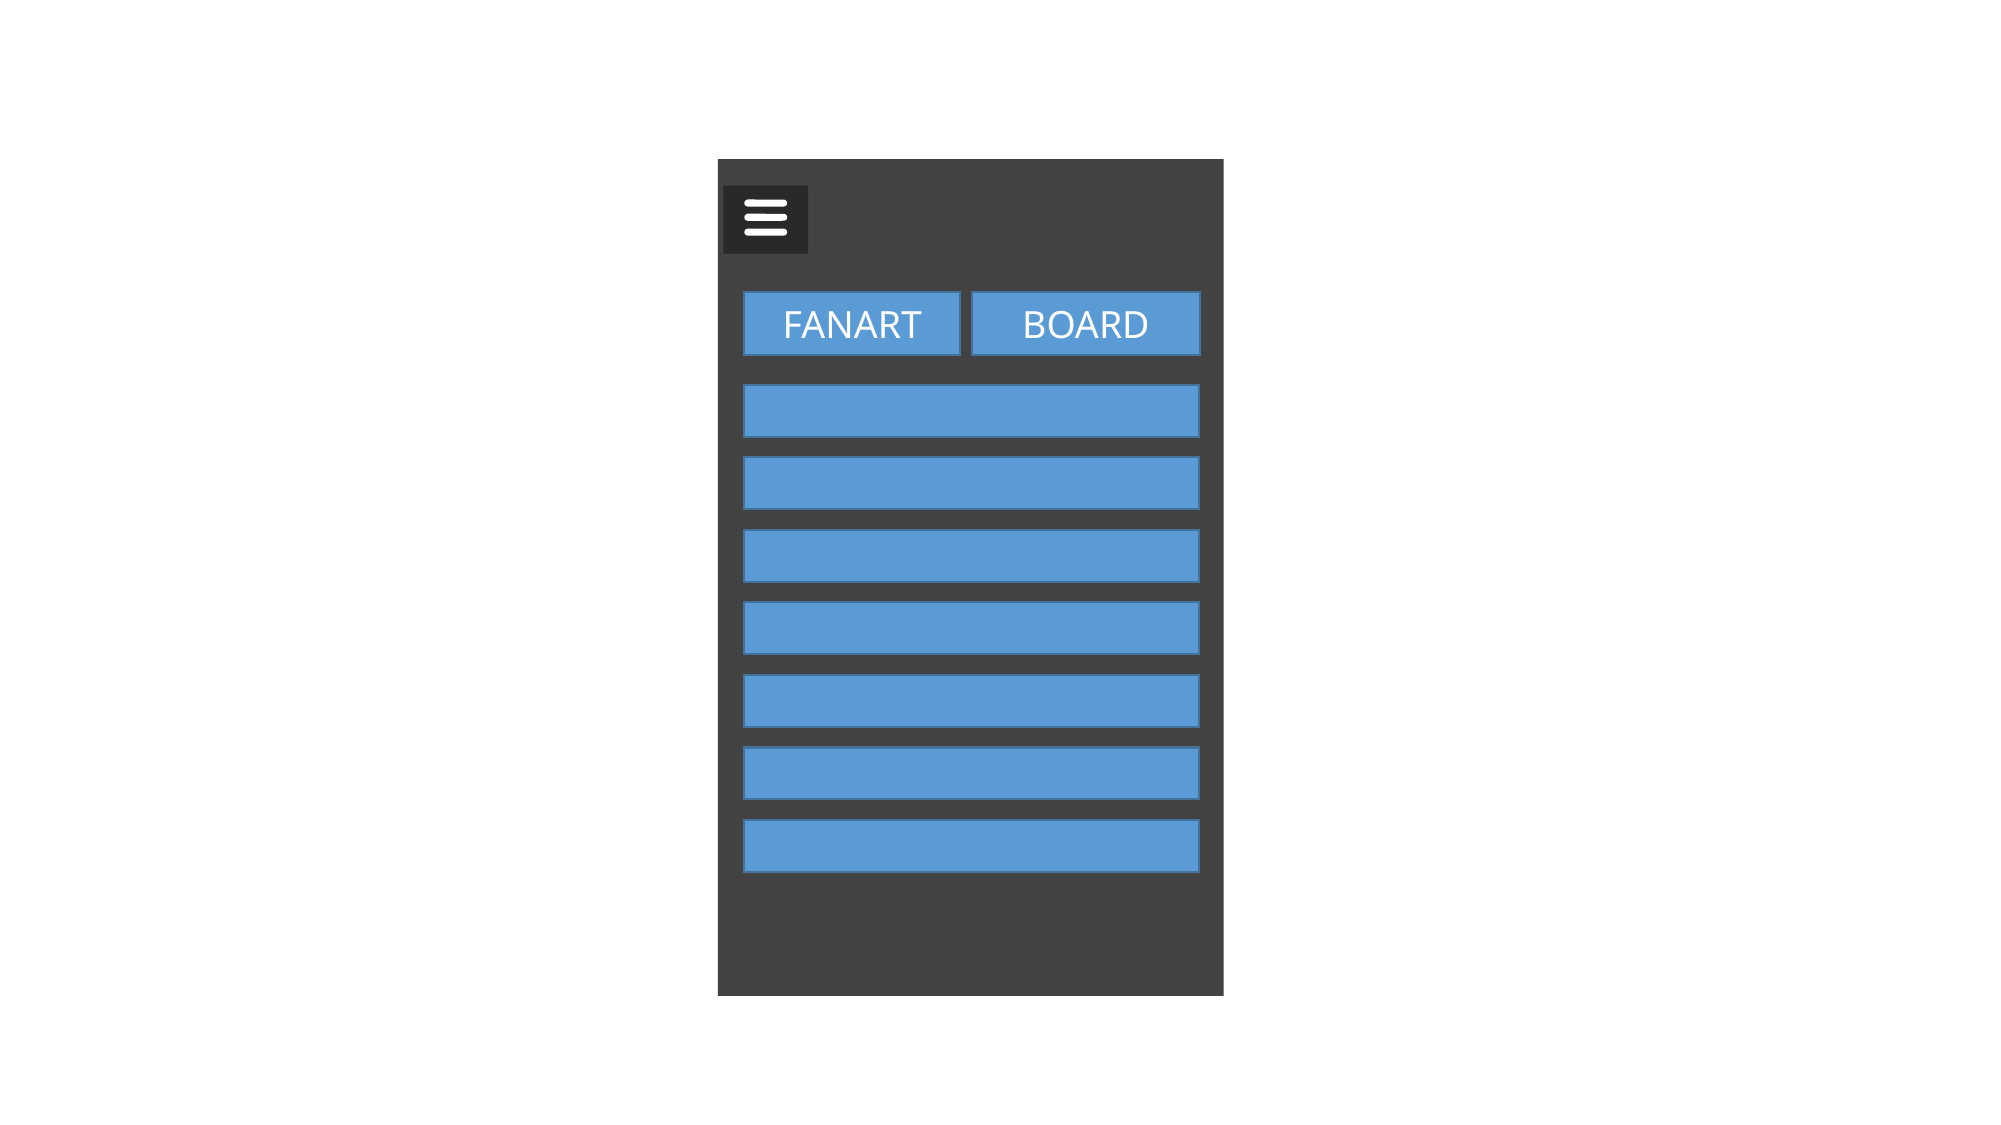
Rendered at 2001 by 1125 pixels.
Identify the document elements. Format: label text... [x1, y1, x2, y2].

text_box [743, 529, 1200, 583]
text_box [723, 185, 809, 254]
text_box [743, 601, 1200, 655]
text_box FANART [743, 291, 961, 356]
text_box [743, 456, 1200, 510]
text_box [743, 384, 1200, 438]
text_box [743, 746, 1200, 800]
text_box [743, 674, 1200, 728]
text_box [743, 819, 1200, 873]
text_box [717, 158, 1225, 997]
text_box BOARD [971, 291, 1201, 356]
